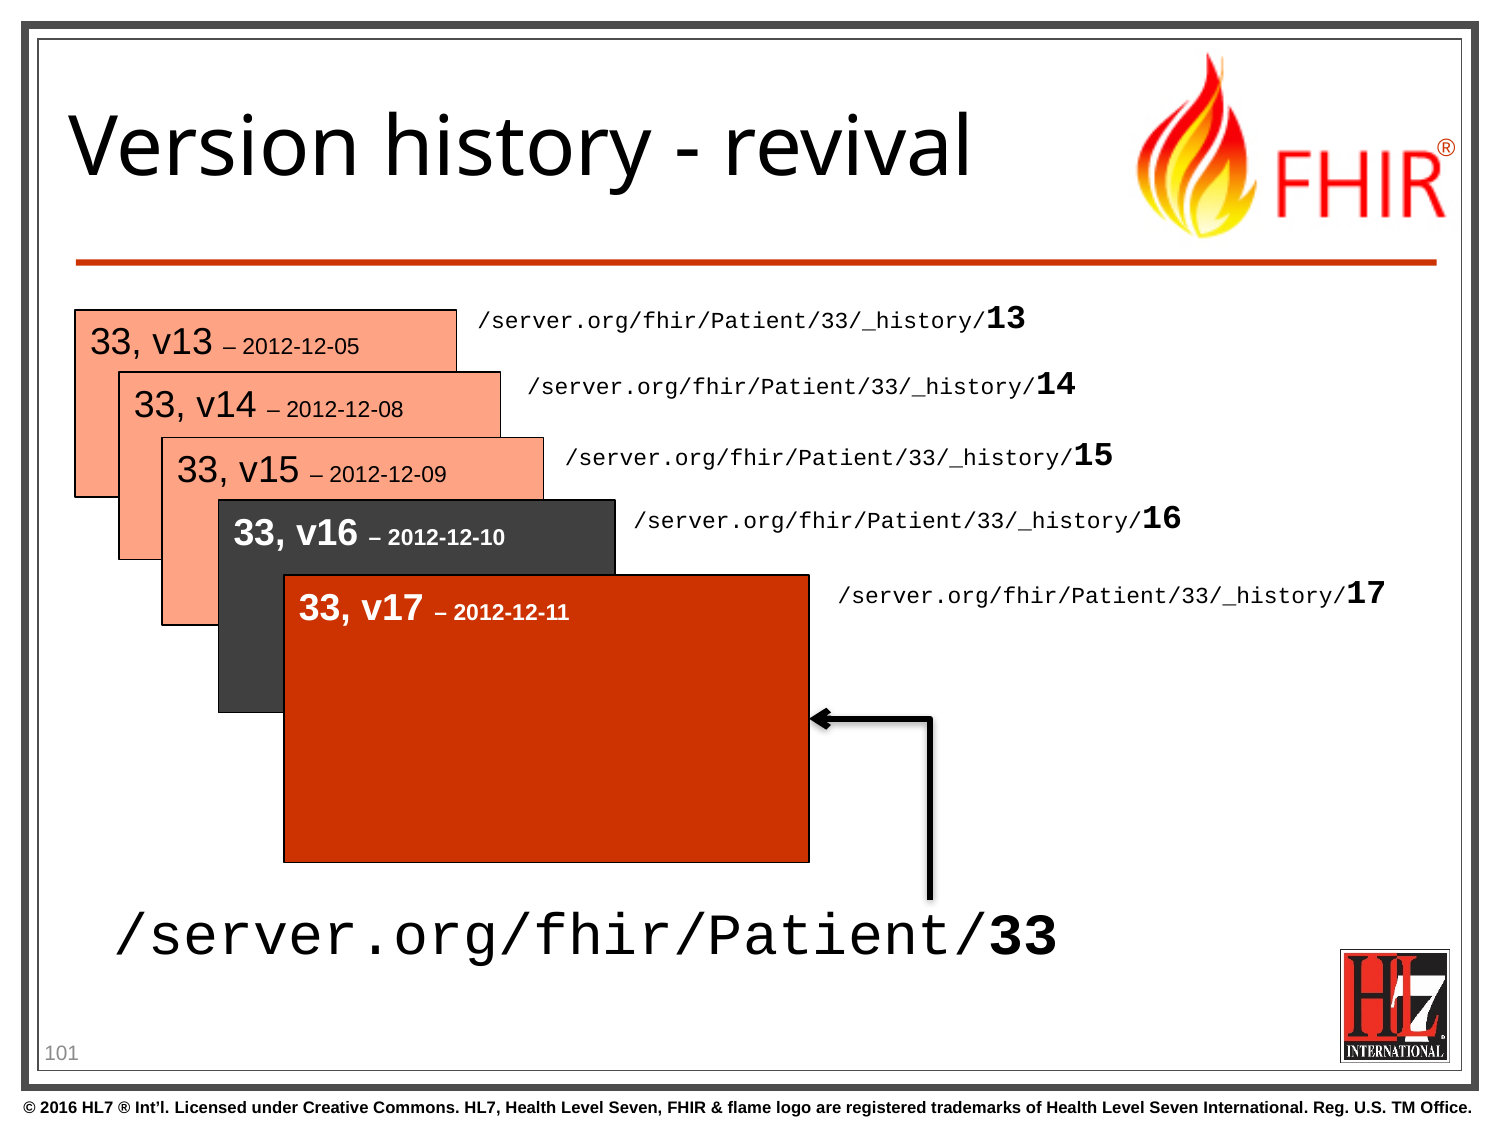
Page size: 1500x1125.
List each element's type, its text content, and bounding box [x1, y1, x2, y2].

text_box 33, v13 – 2012-12-05 [74, 309, 457, 498]
picture [1124, 42, 1458, 249]
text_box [778, 748, 961, 870]
text_box 33, v16 – 2012-12-10 [218, 499, 615, 713]
slide_number 101 [29, 1034, 148, 1071]
text_box 33, v14 – 2012-12-08 [118, 372, 501, 560]
text_box /server.org/fhir/Patient/33/_history/15 [549, 424, 1234, 480]
text_box /server.org/fhir/Patient/33/_history/16 [618, 487, 1275, 543]
text_box 33, v15 – 2012-12-09 [161, 437, 544, 625]
text_box 33, v17 – 2012-12-11 [284, 574, 809, 863]
text_box /server.org/fhir/Patient/33/_history/13 [462, 287, 1131, 343]
text_box /server.org/fhir/Patient/33/_history/14 [512, 354, 1200, 409]
text_box /server.org/fhir/Patient/33/_history/17 [822, 562, 1438, 618]
title Version history - revival [53, 54, 1128, 249]
picture [1340, 949, 1450, 1063]
text_box /server.org/fhir/Patient/33 [98, 889, 1131, 974]
